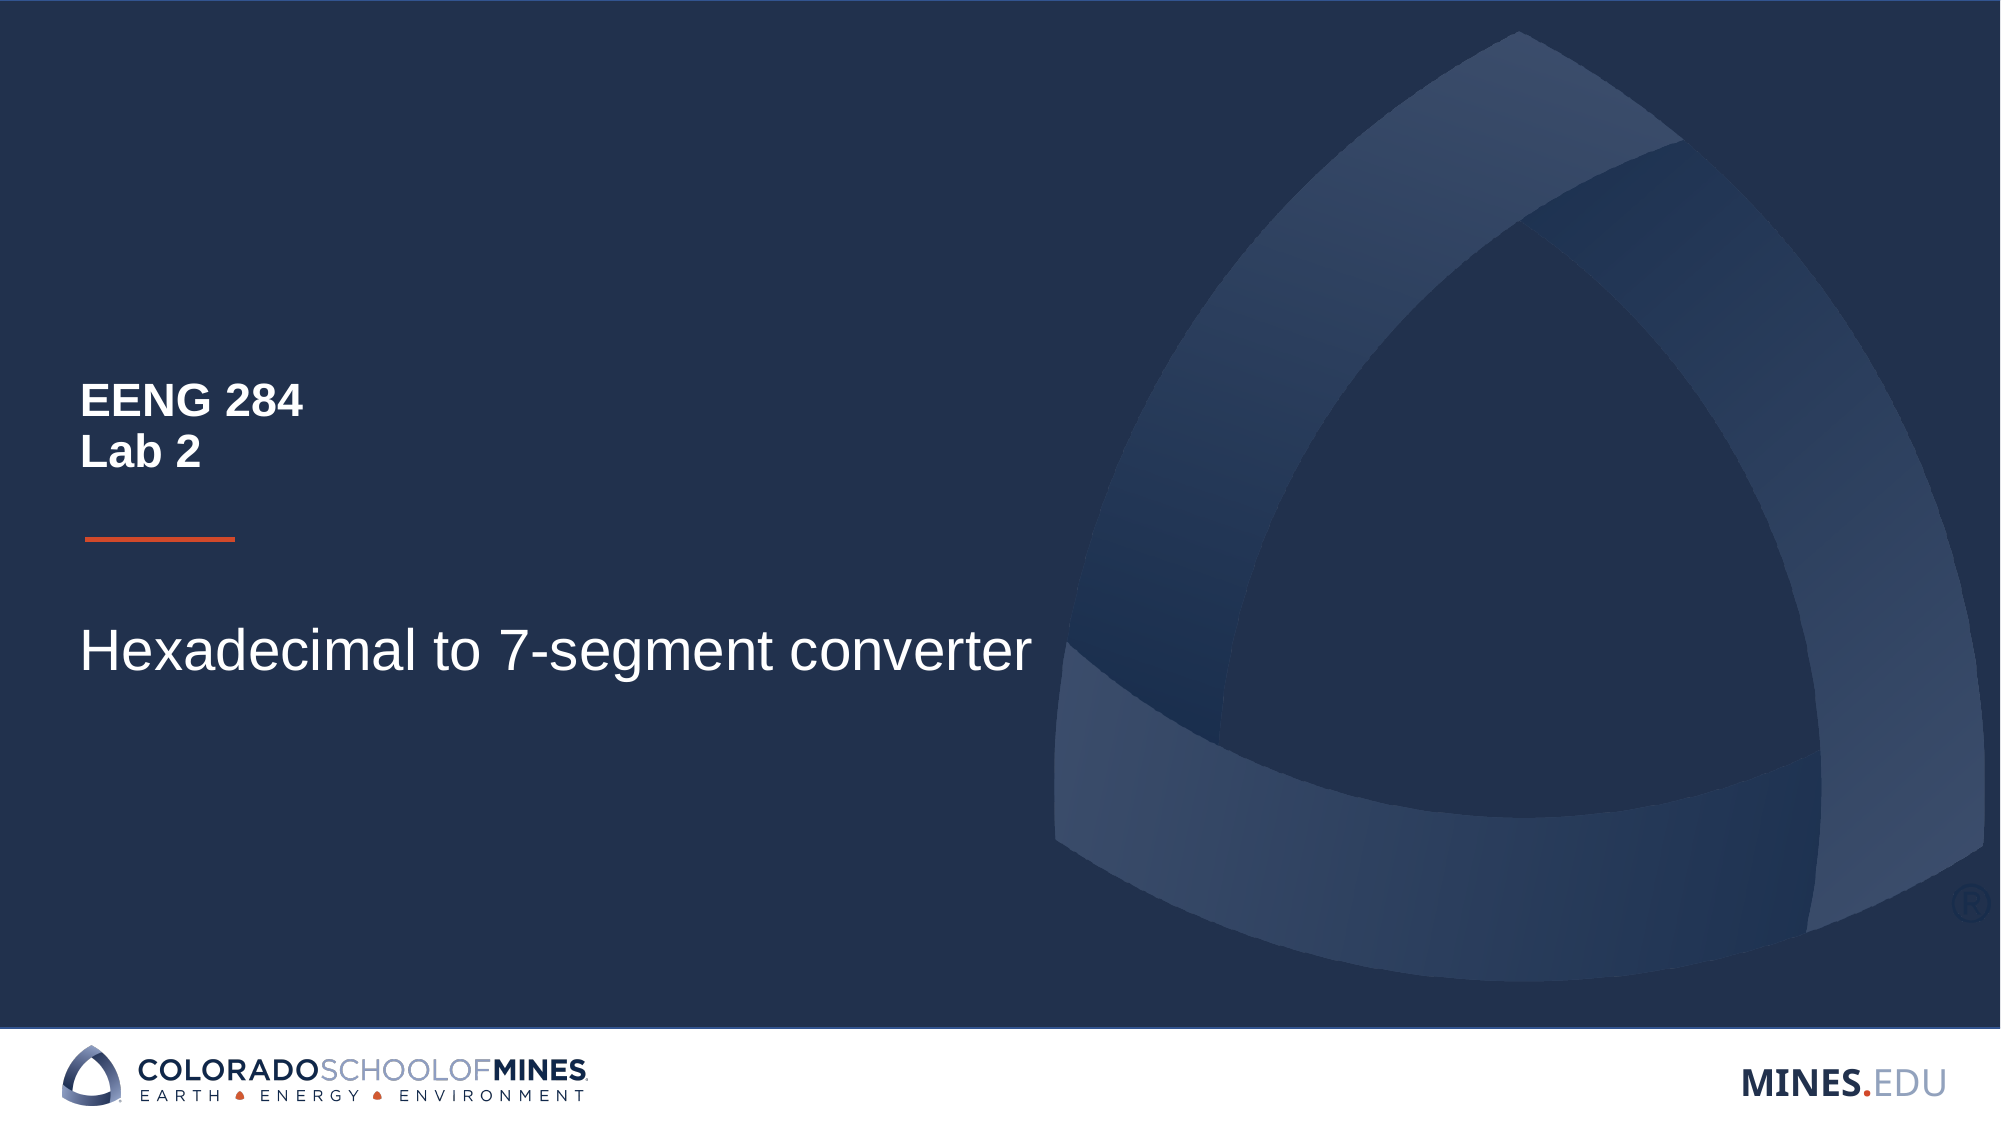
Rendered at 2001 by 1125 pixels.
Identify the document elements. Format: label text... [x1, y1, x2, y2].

subtitle Hexadecimal to 7-segment converter [64, 613, 1565, 885]
title EENG 284 Lab 2 [64, 368, 1838, 486]
picture [62, 1045, 588, 1106]
